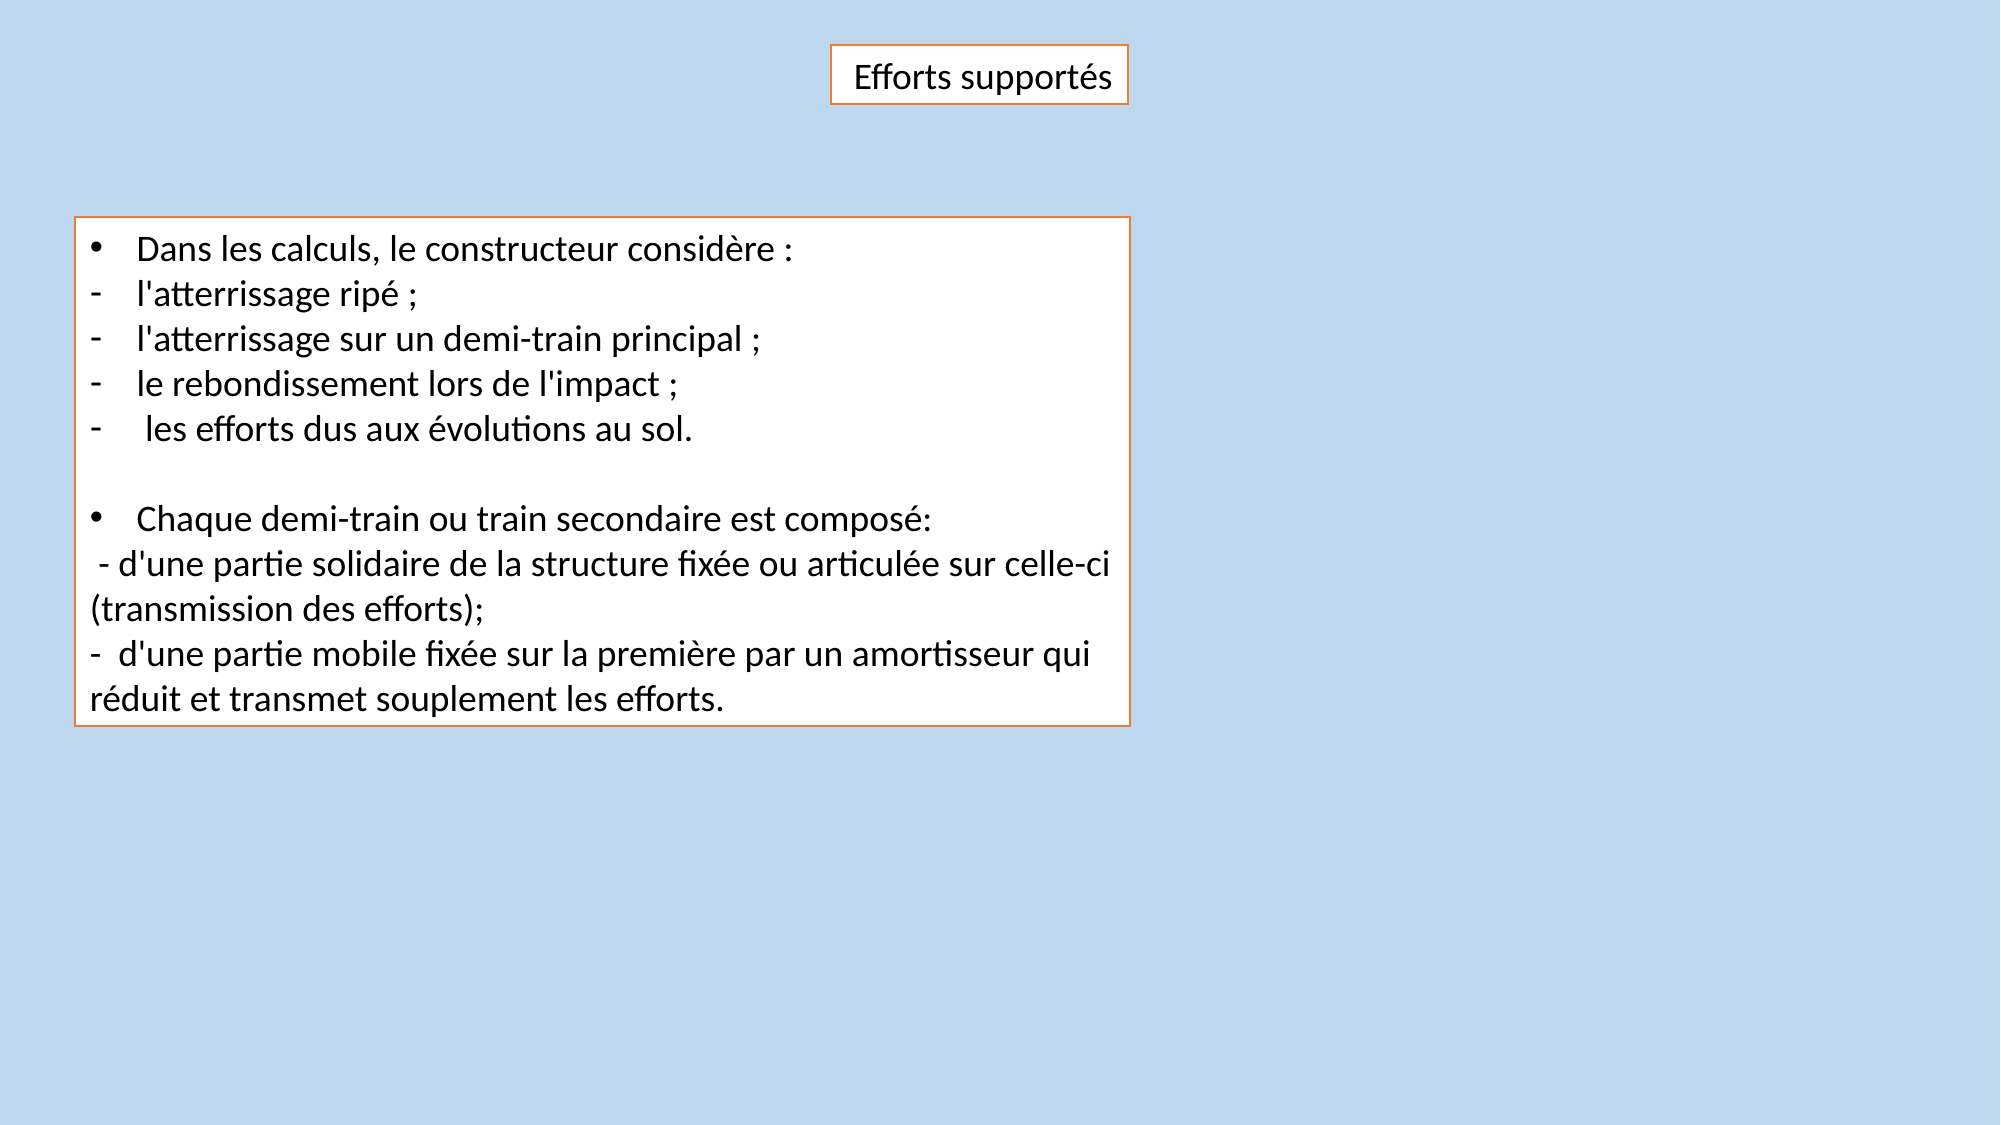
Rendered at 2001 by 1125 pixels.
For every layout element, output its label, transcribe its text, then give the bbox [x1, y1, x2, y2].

text_box Efforts supportés [830, 44, 1129, 105]
text_box Dans les calculs, le constructeur considère : l'atterrissage ripé ; l'atterrissage sur un demi-train principal ; le rebondissement lors de l'impact ; les efforts dus aux évolutions au sol. Chaque demi-train ou train secondaire est composé: - d'une partie solidaire de la structure fixée ou articulée sur celle-ci (transmission des efforts); - d'une partie mobile fixée sur la première par un amortisseur qui réduit et transmet souplement les efforts. [74, 216, 1131, 727]
